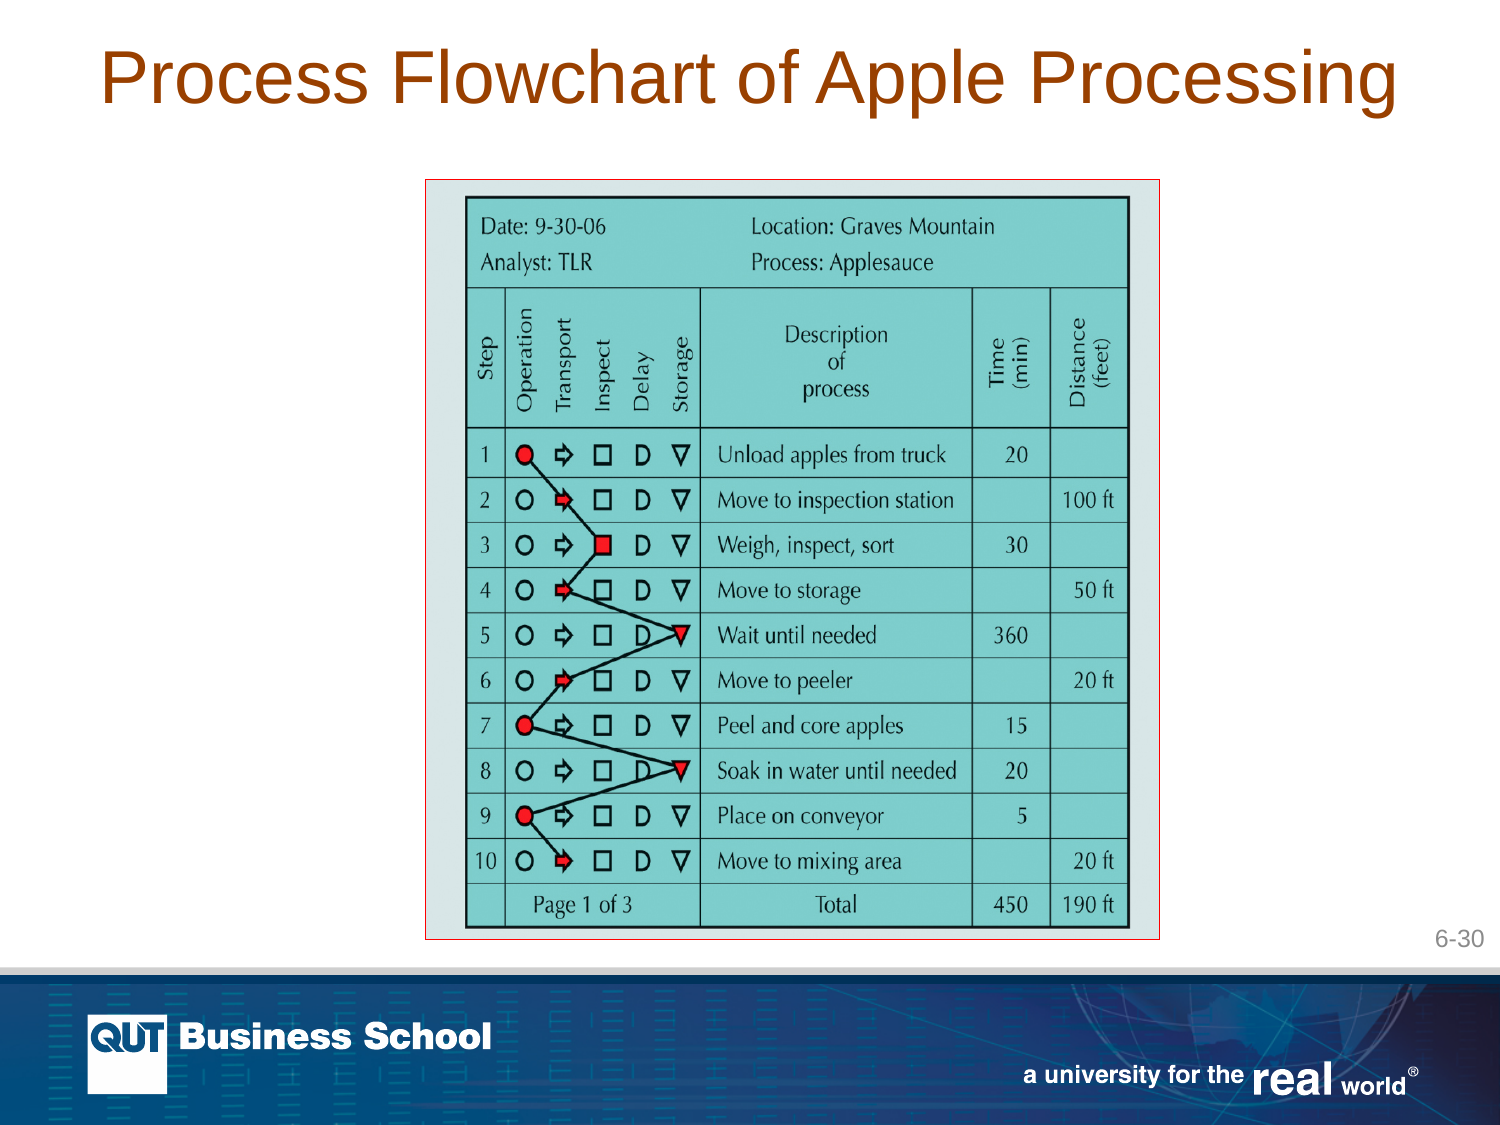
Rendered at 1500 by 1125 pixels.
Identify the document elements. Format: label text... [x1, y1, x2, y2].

picture [0, 984, 1500, 1125]
picture [424, 179, 1160, 940]
slide_number 6-30 [1149, 909, 1500, 970]
text_box Process Flowchart of Apple Processing [55, 30, 1444, 127]
